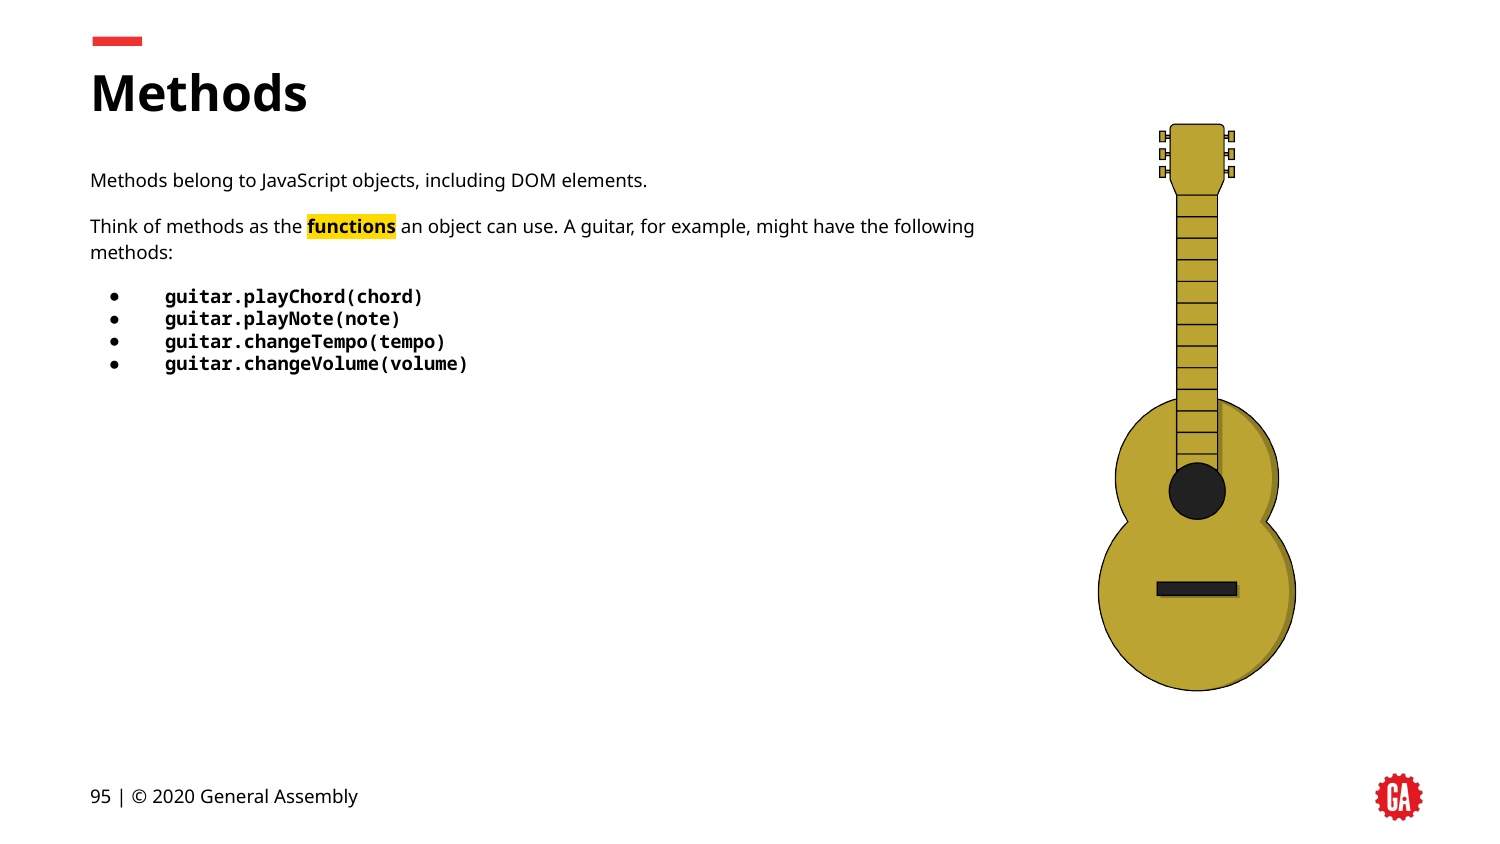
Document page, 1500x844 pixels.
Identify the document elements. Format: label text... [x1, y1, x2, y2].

slide_number ‹#› | © 2020 General Assembly [75, 764, 465, 830]
list Methods belong to JavaScript objects, including DOM elements. Think of methods as the functions an object can use. A guitar, for example, might have the following methods: guitar.playChord(chord) guitar.playNote(note) guitar.changeTempo(tempo) guitar.changeVolume(volume) [75, 150, 910, 690]
picture [915, 118, 1481, 695]
picture [1373, 771, 1425, 823]
title Methods [75, 46, 1473, 140]
